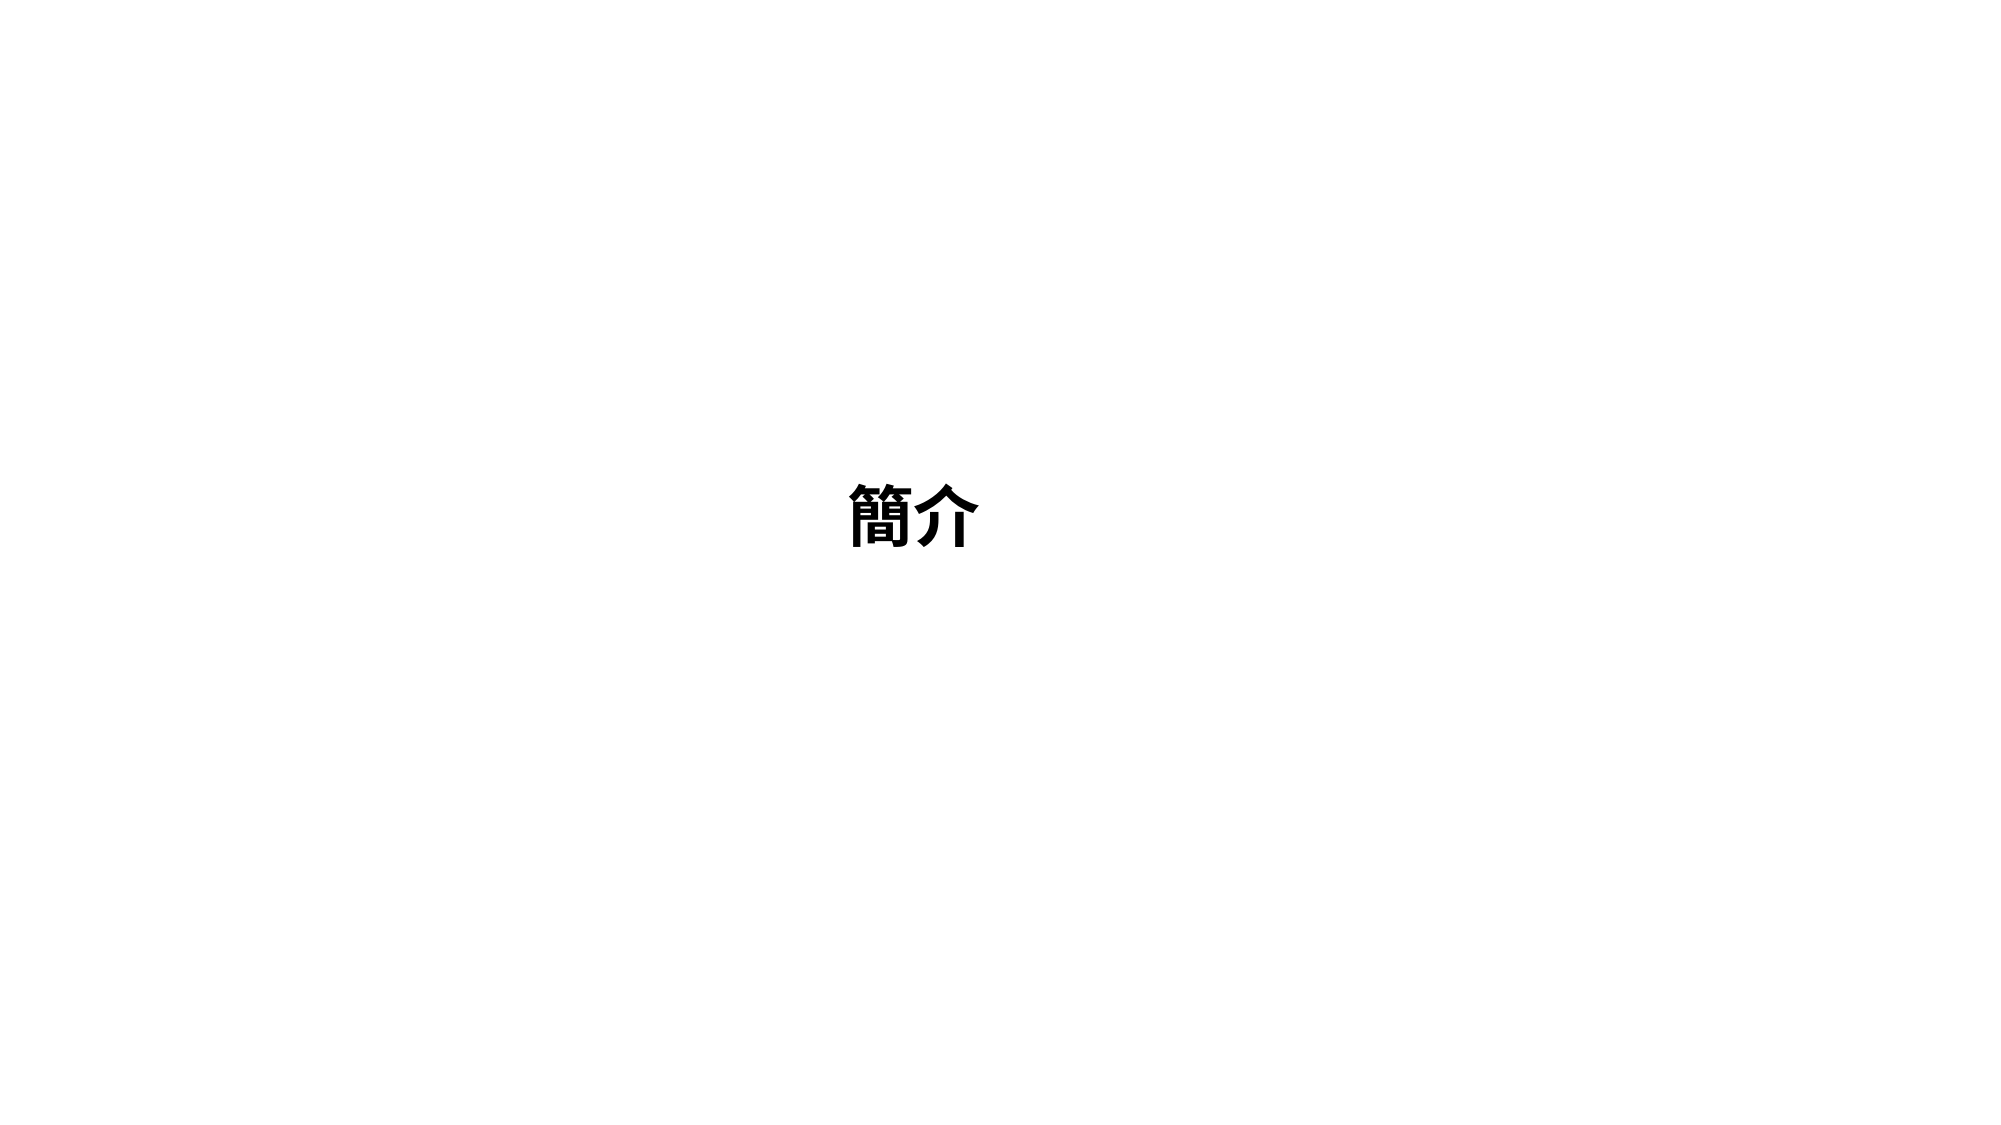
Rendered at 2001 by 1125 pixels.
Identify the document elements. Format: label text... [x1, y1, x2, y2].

text_box 簡介 [832, 467, 996, 563]
